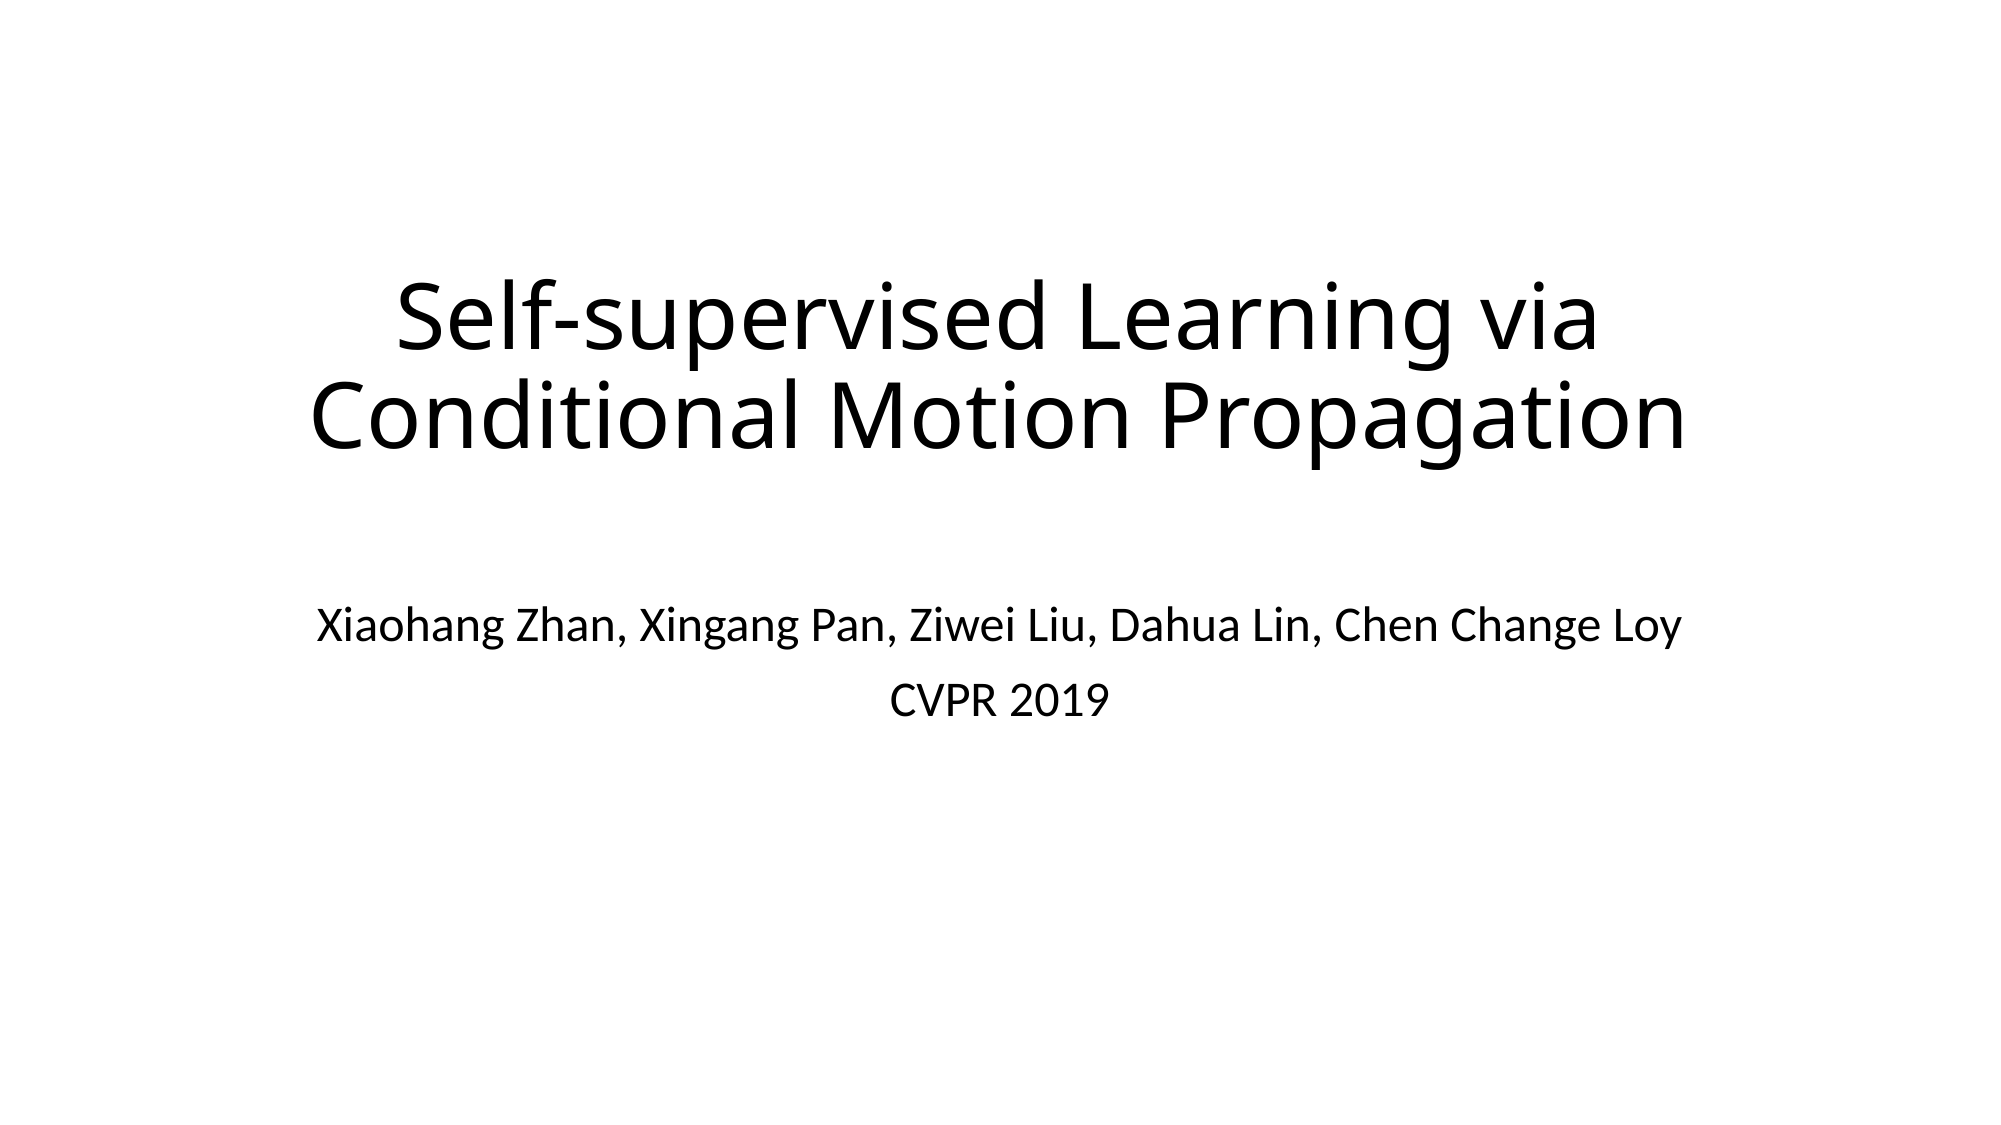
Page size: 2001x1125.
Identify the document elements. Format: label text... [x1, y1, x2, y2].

subtitle Xiaohang Zhan, Xingang Pan, Ziwei Liu, Dahua Lin, Chen Change Loy CVPR 2019 [249, 590, 1750, 863]
title Self-supervised Learning via Conditional Motion Propagation [249, 184, 1750, 576]
